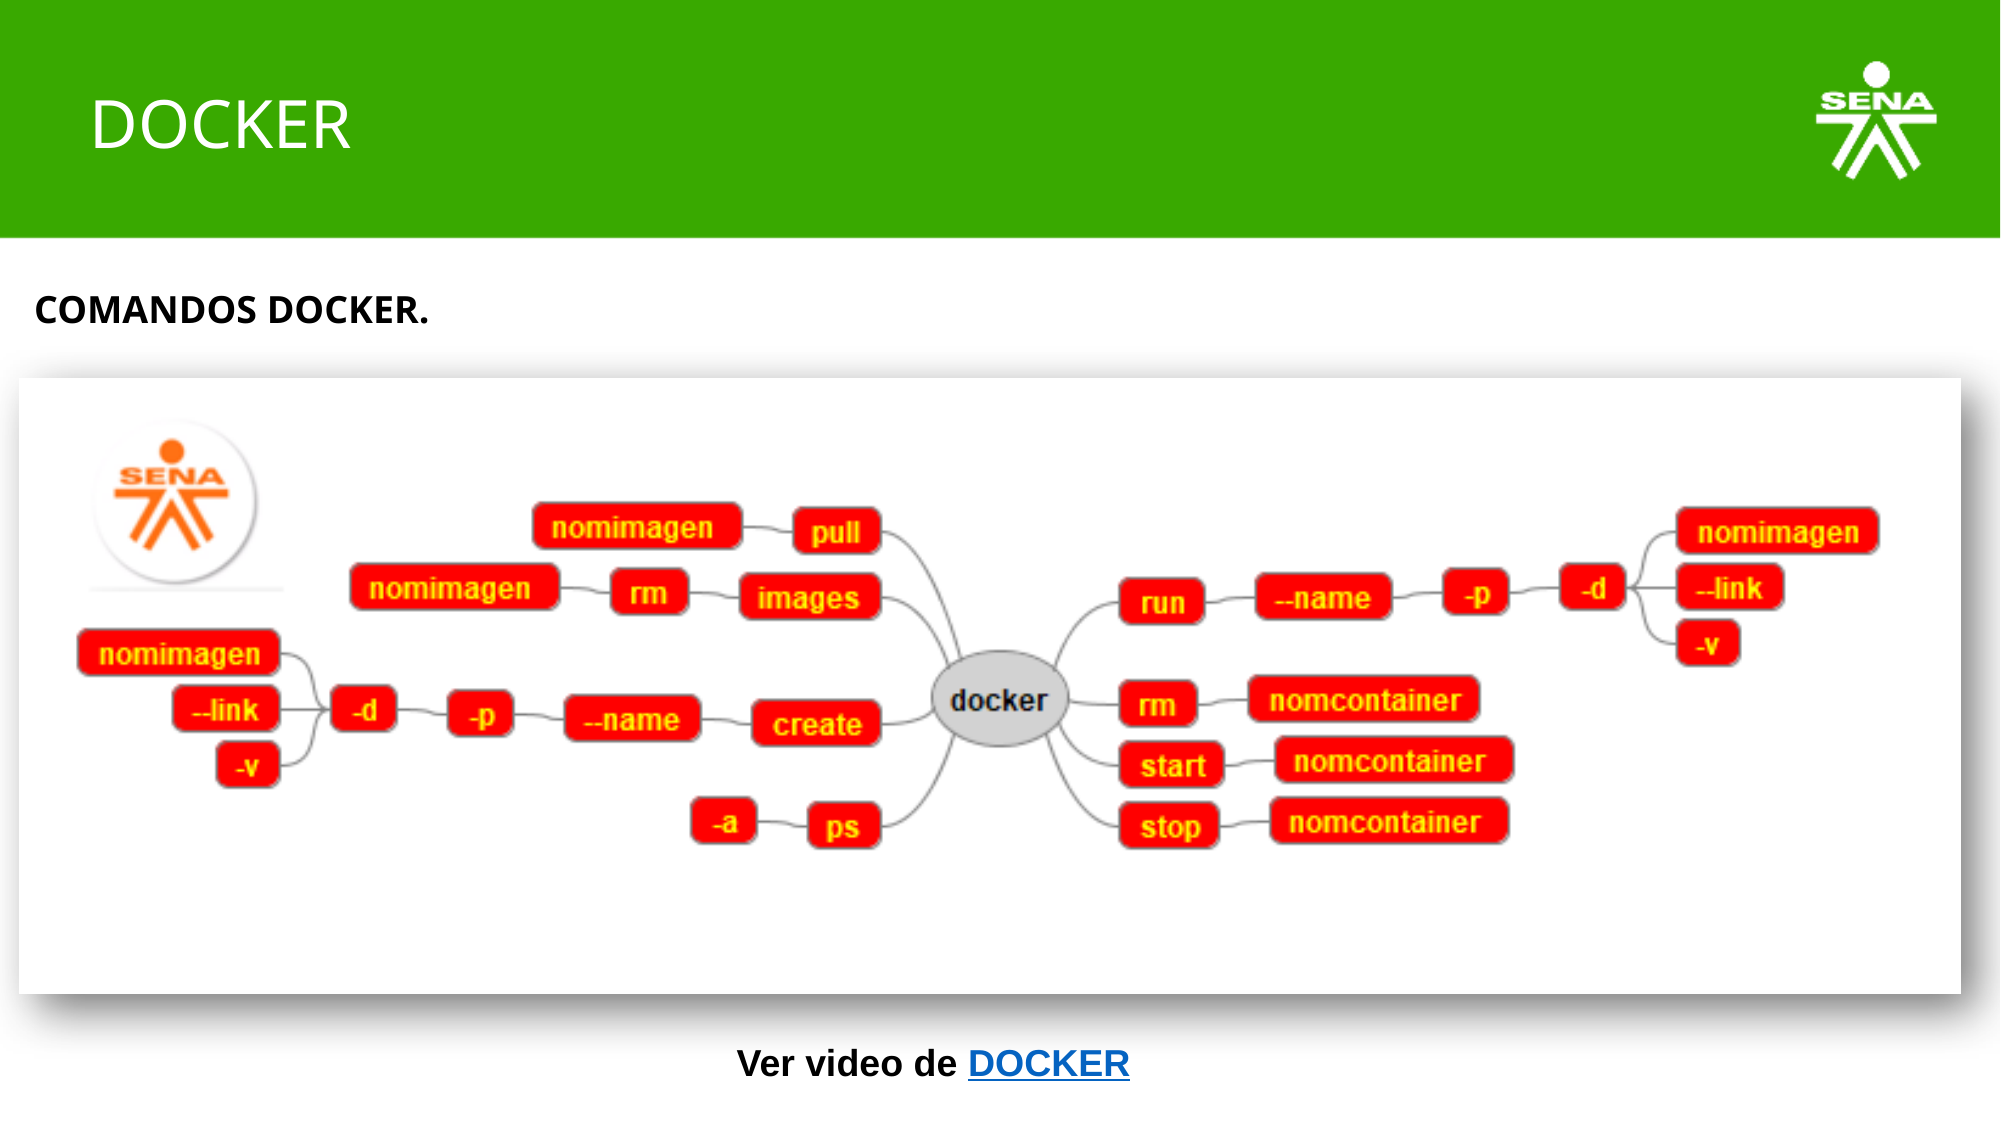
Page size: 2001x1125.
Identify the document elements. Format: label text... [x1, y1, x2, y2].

text_box COMANDOS DOCKER. [19, 272, 1129, 339]
picture [0, 0, 2001, 1125]
text_box Ver video de DOCKER [721, 1032, 1146, 1092]
text_box [205, 351, 2000, 384]
title DOCKER [74, 18, 1800, 236]
